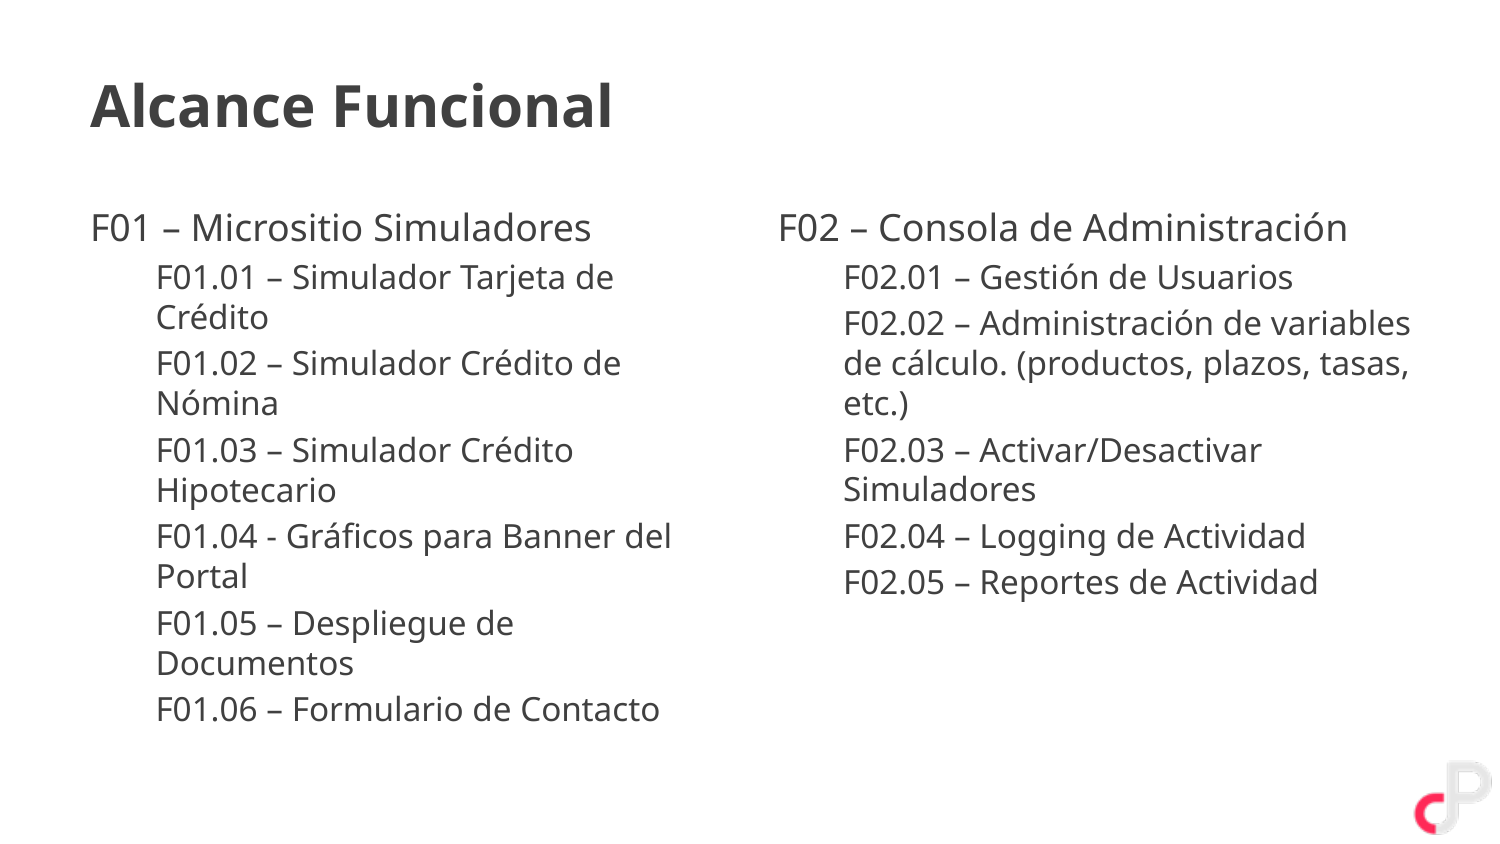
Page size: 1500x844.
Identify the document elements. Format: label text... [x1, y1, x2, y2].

picture [1411, 758, 1495, 838]
list F02 – Consola de Administración F02.01 – Gestión de Usuarios F02.02 – Administración de variables de cálculo. (productos, plazos, tasas, etc.) F02.03 – Activar/Desactivar Simuladores F02.04 – Logging de Actividad F02.05 – Reportes de Actividad [762, 196, 1459, 754]
list F01 – Micrositio Simuladores F01.01 – Simulador Tarjeta de Crédito F01.02 – Simulador Crédito de Nómina F01.03 – Simulador Crédito Hipotecario F01.04 - Gráficos para Banner del Portal F01.05 – Despliegue de Documentos F01.06 – Formulario de Contacto [75, 196, 738, 754]
title Alcance Funcional [75, 33, 1425, 175]
